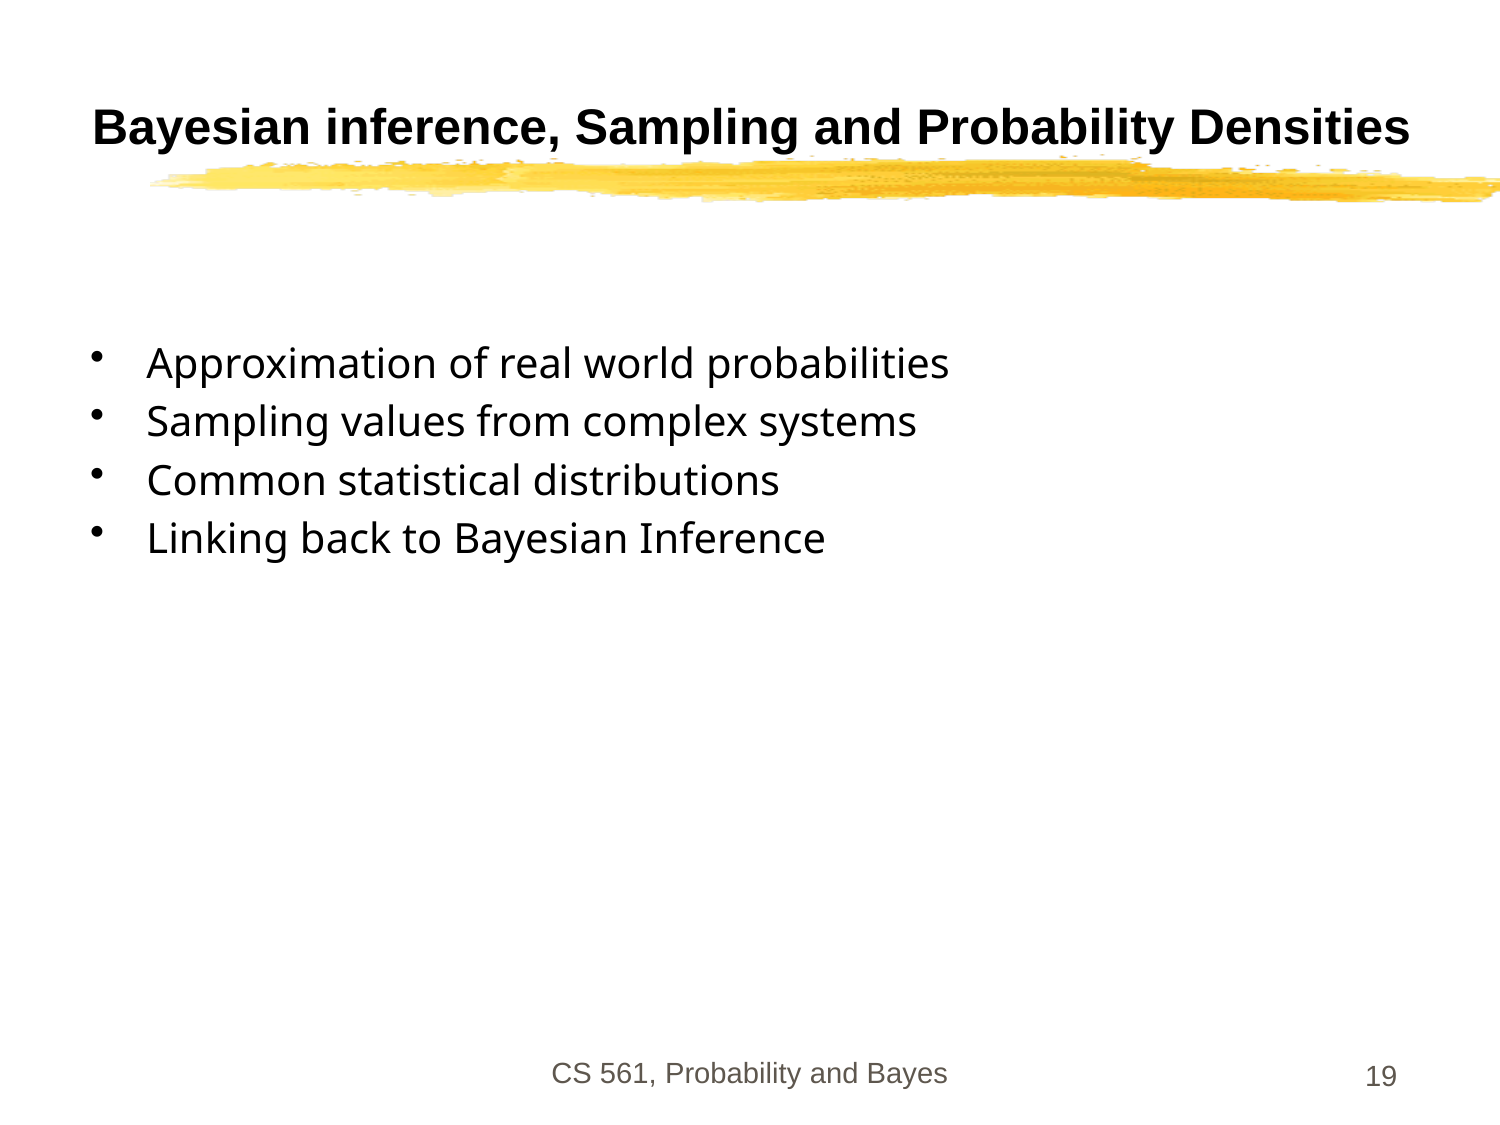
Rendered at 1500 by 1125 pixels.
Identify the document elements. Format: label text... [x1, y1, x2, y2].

slide_number 19 [1099, 1024, 1413, 1101]
footer CS 561, Probability and Bayes [512, 1021, 988, 1098]
title Bayesian inference, Sampling and Probability Densities [76, 49, 1451, 163]
list Approximation of real world probabilities Sampling values from complex systems Common statistical distributions Linking back to Bayesian Inference [74, 212, 1417, 994]
picture [150, 149, 1500, 213]
